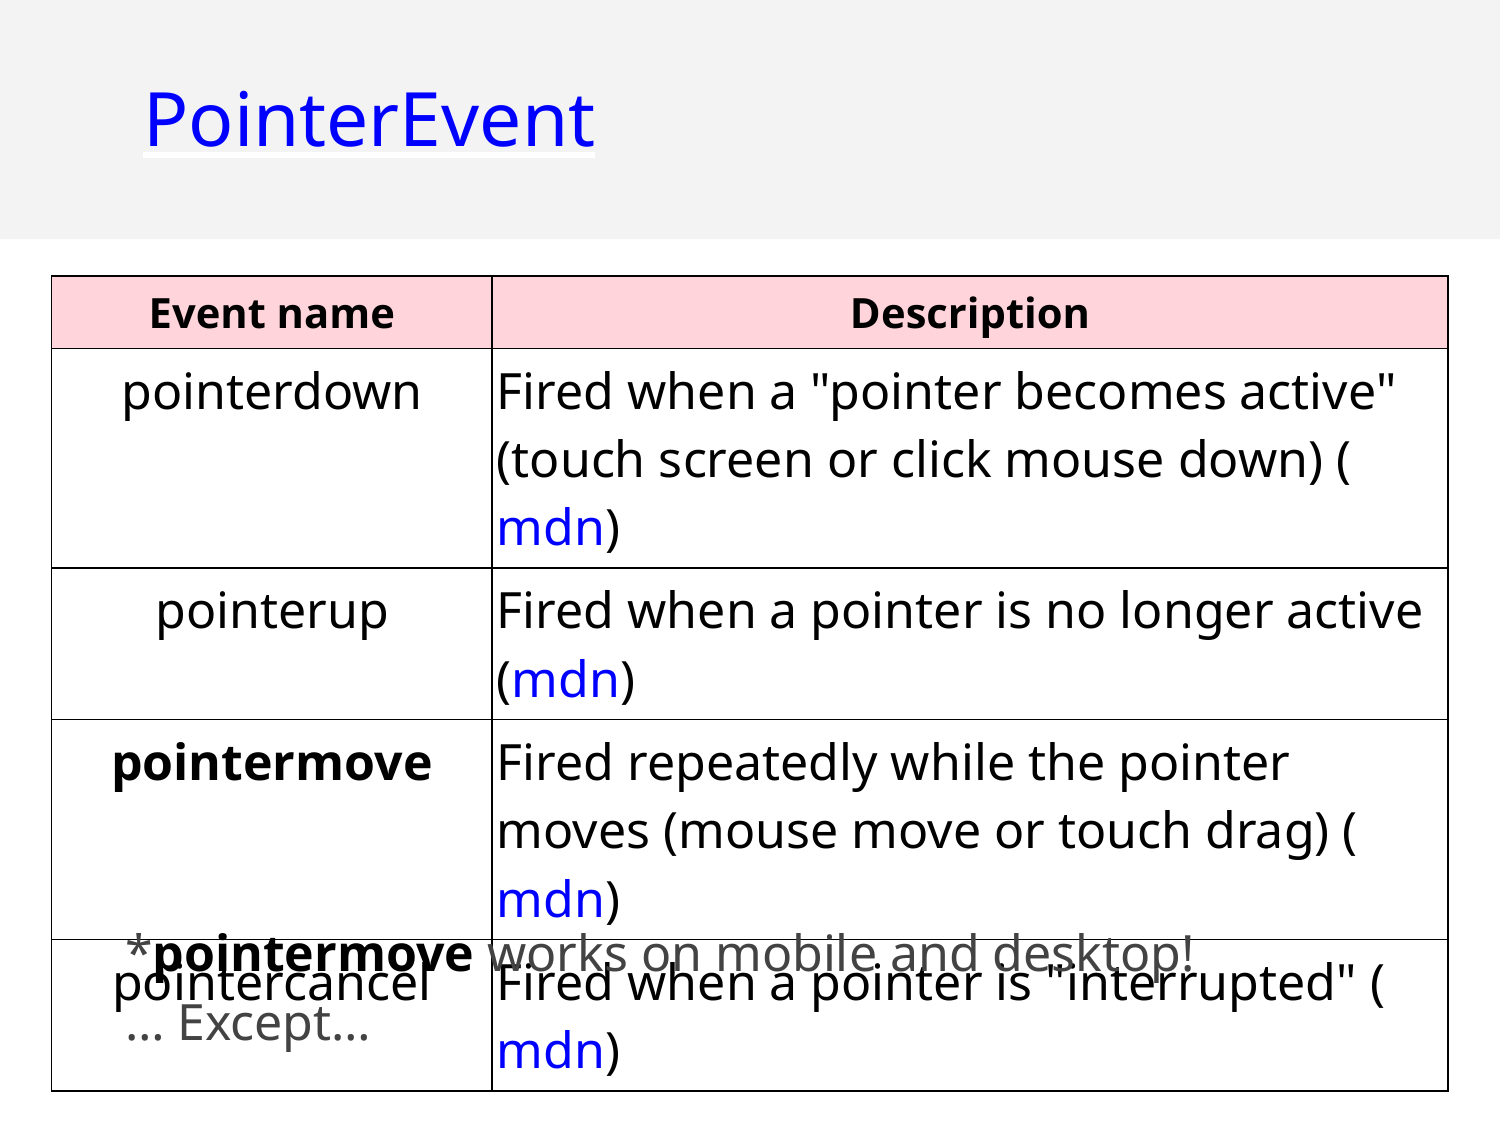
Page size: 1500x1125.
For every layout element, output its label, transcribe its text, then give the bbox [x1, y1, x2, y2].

table_cell pointerdown [52, 349, 491, 567]
table_cell Fired when a pointer is "interrupted" (mdn) [493, 940, 1447, 1090]
table_cell pointerup [52, 569, 491, 719]
table_header Description [493, 277, 1447, 348]
table_cell pointercancel [52, 940, 491, 1090]
table_cell Fired repeatedly while the pointer moves (mouse move or touch drag) (mdn) [493, 720, 1447, 939]
table_cell pointermove [52, 720, 491, 939]
table_header Event name [52, 277, 491, 348]
table_cell Fired when a "pointer becomes active" (touch screen or click mouse down) (mdn) [493, 349, 1447, 567]
table_cell Fired when a pointer is no longer active (mdn) [493, 569, 1447, 719]
text_box *pointermove works on mobile and desktop! … Except… [110, 897, 1354, 1057]
text_box PointerEvent [128, 56, 1372, 183]
